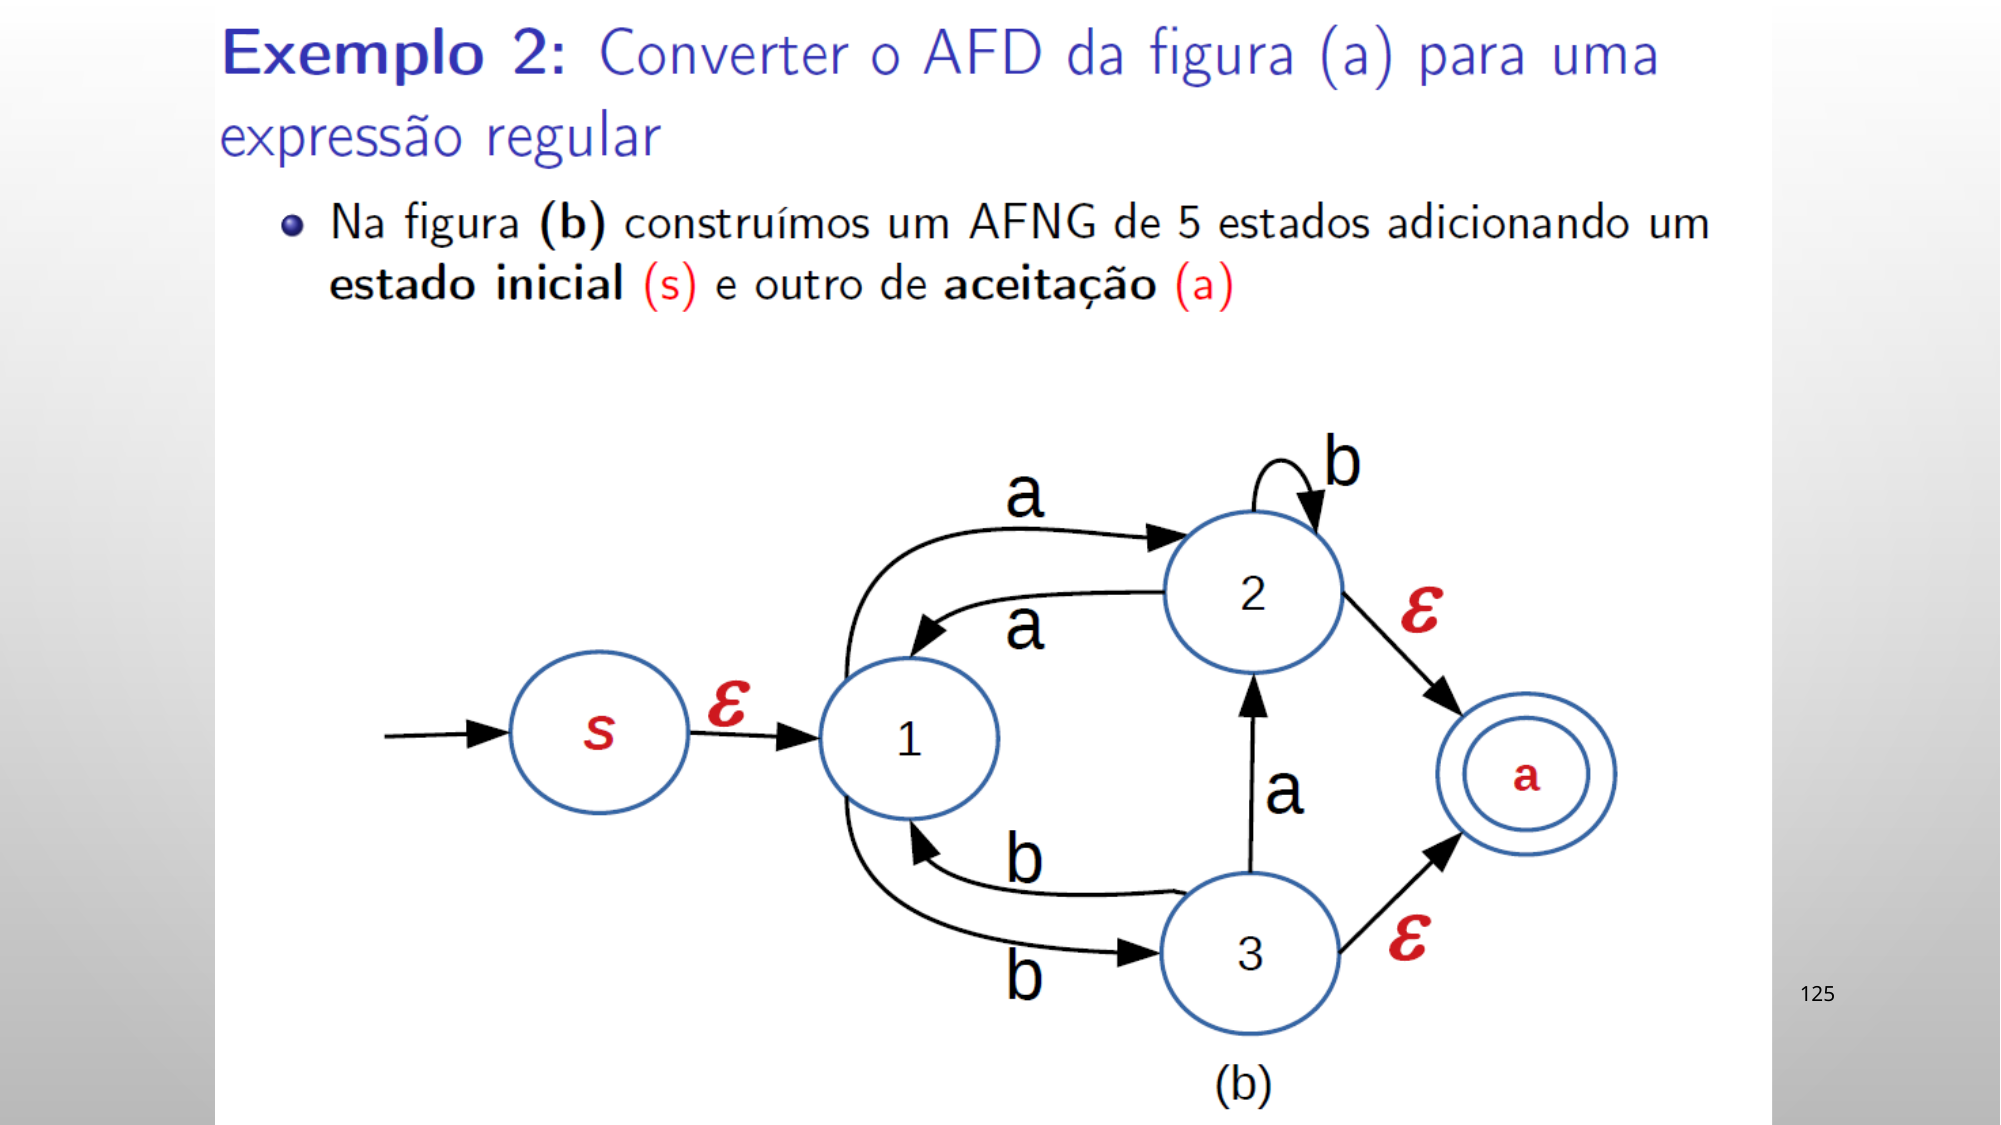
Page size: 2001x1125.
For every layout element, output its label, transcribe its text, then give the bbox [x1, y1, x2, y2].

picture [0, 0, 2000, 1125]
slide_number 125 [1778, 965, 1851, 1025]
